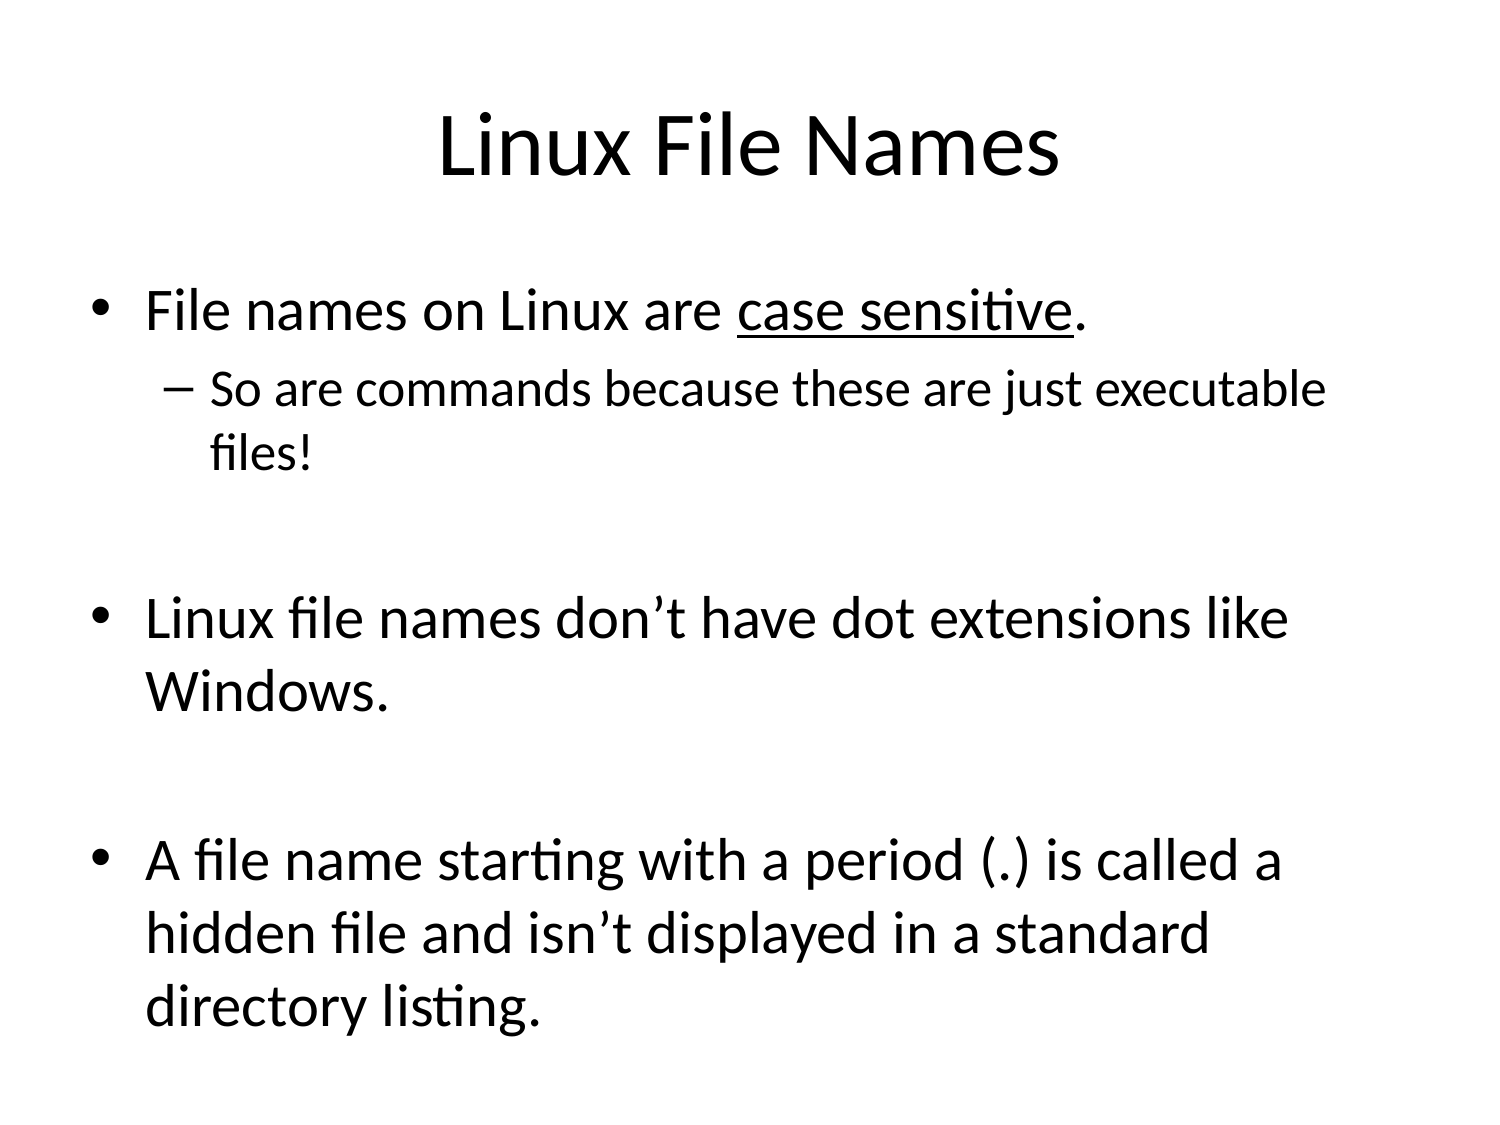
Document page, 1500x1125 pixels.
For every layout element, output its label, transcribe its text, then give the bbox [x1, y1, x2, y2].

title Linux File Names [75, 45, 1425, 233]
list File names on Linux are case sensitive. So are commands because these are just executable files! Linux file names don’t have dot extensions like Windows. A file name starting with a period (.) is called a hidden file and isn’t displayed in a standard directory listing. [75, 262, 1425, 1048]
